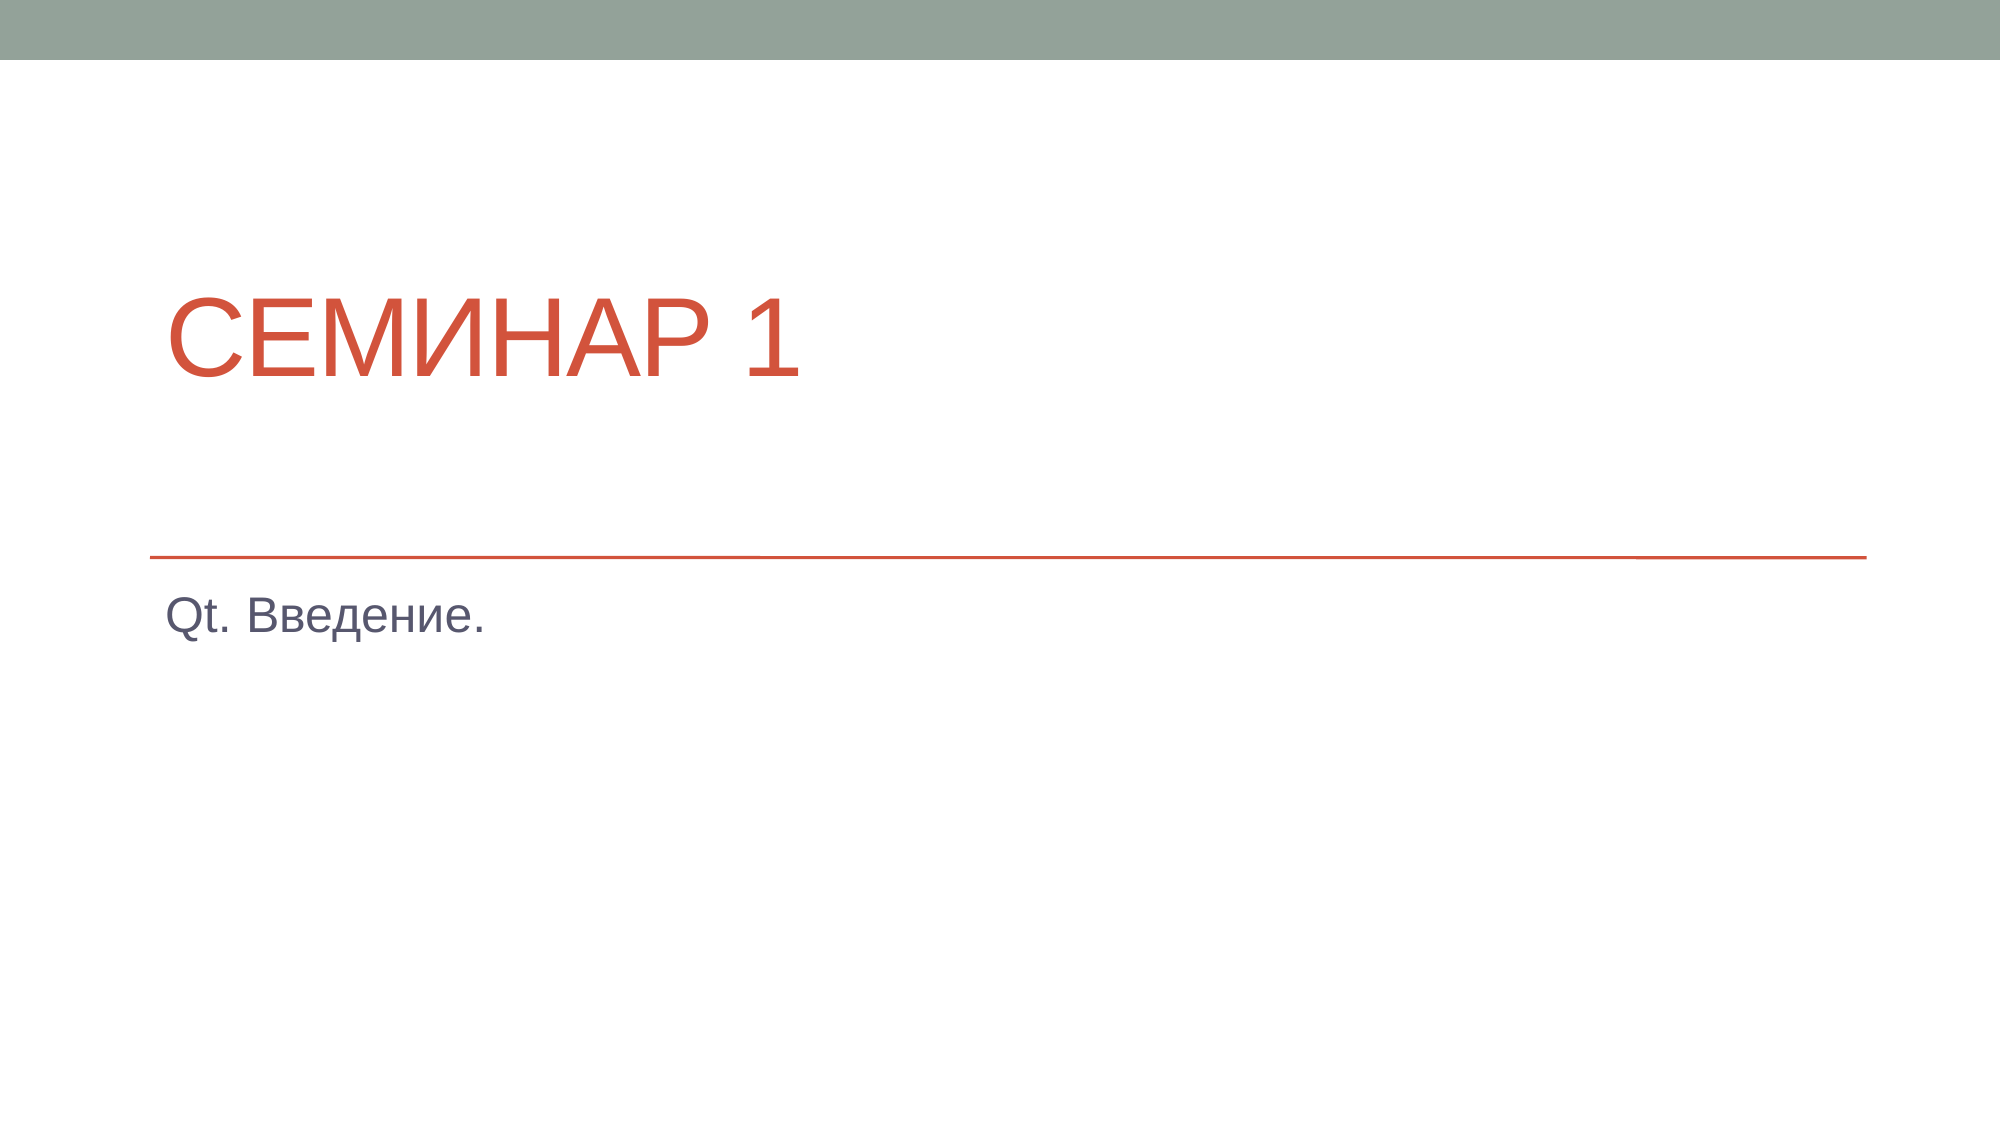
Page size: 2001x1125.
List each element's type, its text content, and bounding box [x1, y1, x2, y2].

subtitle Qt. Введение. [150, 575, 1550, 863]
title Семинар 1 [150, 224, 1867, 542]
